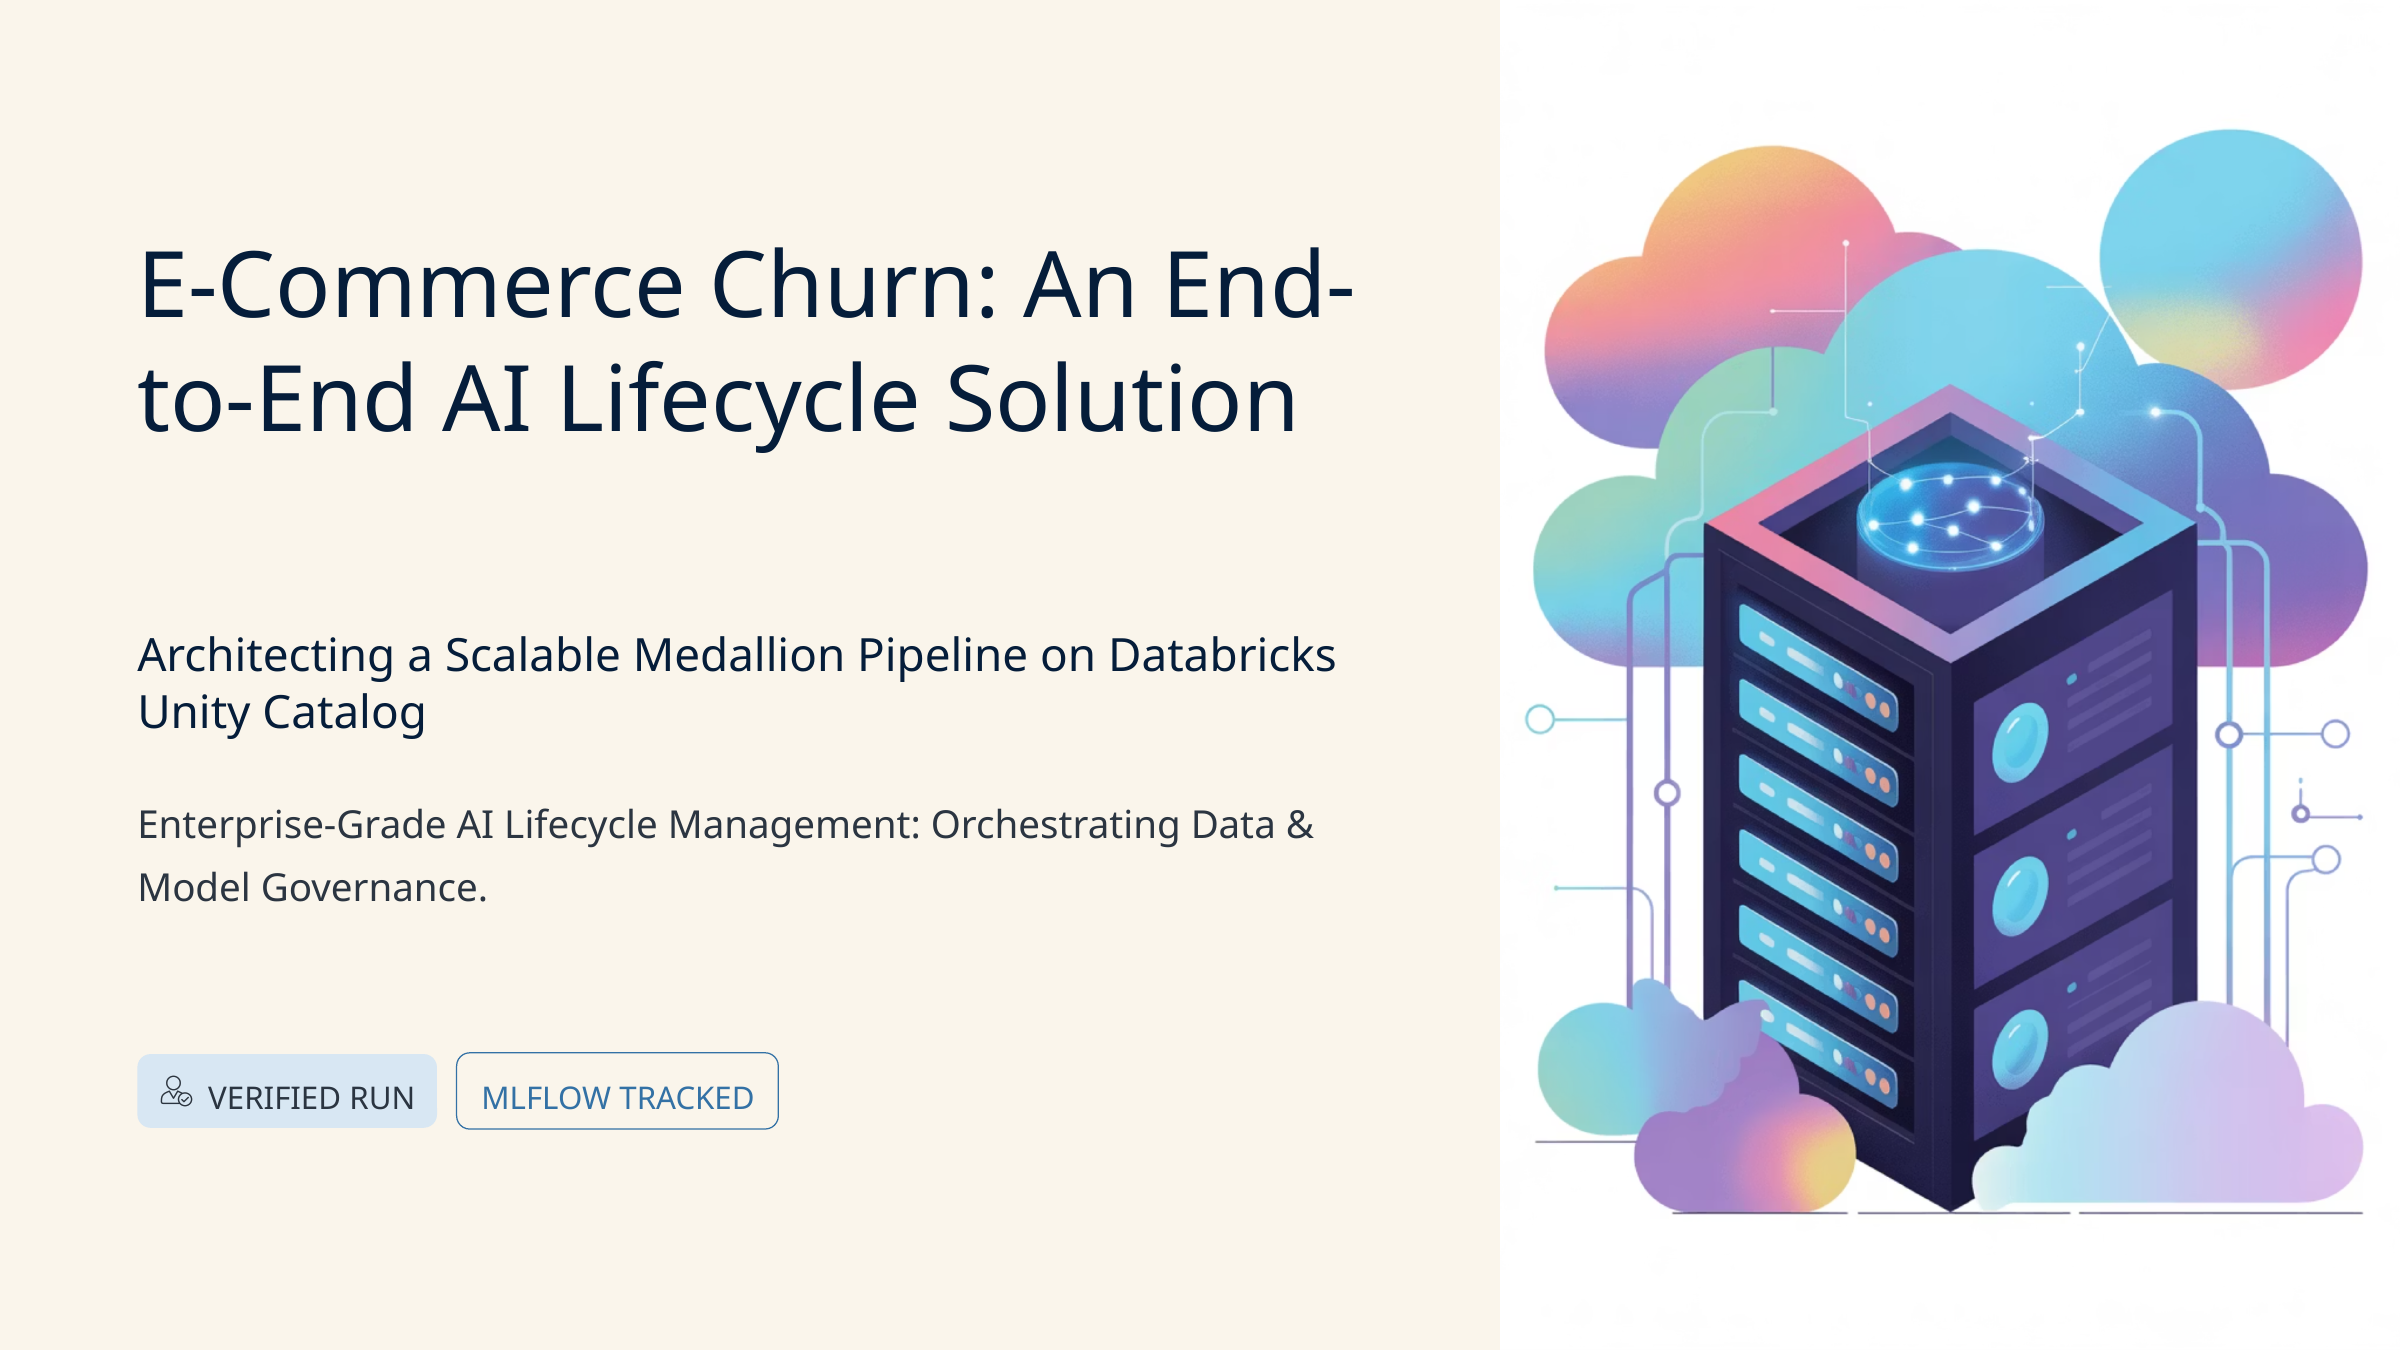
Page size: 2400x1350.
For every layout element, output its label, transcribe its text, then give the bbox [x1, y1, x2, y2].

text_box [137, 1054, 438, 1128]
text_box E-Commerce Churn: An End-to-End AI Lifecycle Solution [137, 220, 1363, 568]
text_box VERIFIED RUN [208, 1065, 414, 1117]
text_box Enterprise-Grade AI Lifecycle Management: Orchestrating Data & Model Governance. [137, 784, 1363, 1009]
picture [160, 1075, 193, 1107]
picture [1499, 0, 2400, 1350]
text_box Architecting a Scalable Medallion Pipeline on Databricks Unity Catalog [137, 623, 1363, 739]
text_box [456, 1052, 779, 1130]
text_box MLFLOW TRACKED [481, 1065, 754, 1117]
